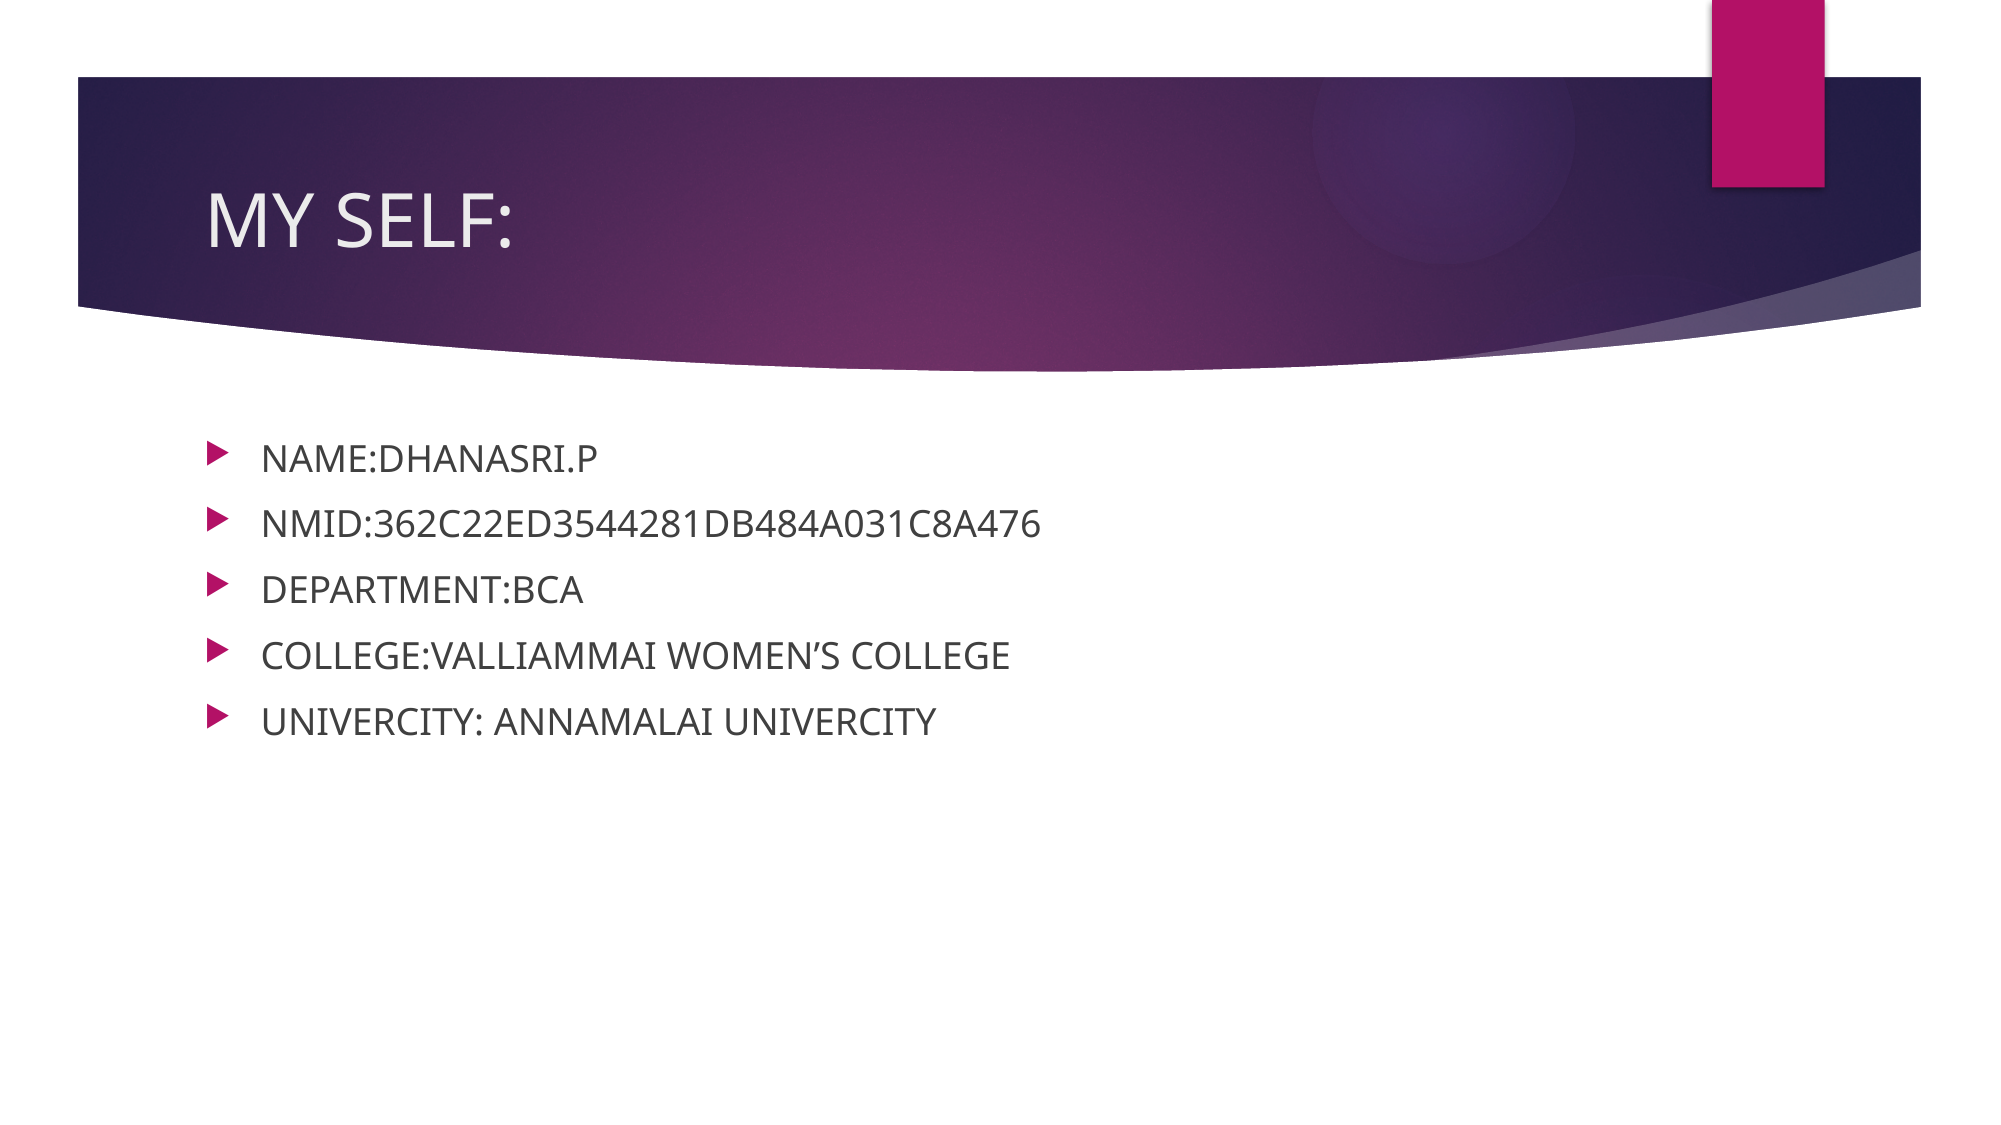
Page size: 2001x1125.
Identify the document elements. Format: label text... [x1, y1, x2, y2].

list NAME:DHANASRI.P NMID:362C22ED3544281DB484A031C8A476 DEPARTMENT:BCA COLLEGE:VALLIAMMAI WOMEN’S COLLEGE UNIVERCITY: ANNAMALAI UNIVERCITY [189, 427, 1638, 988]
title MY SELF: [189, 159, 1627, 276]
